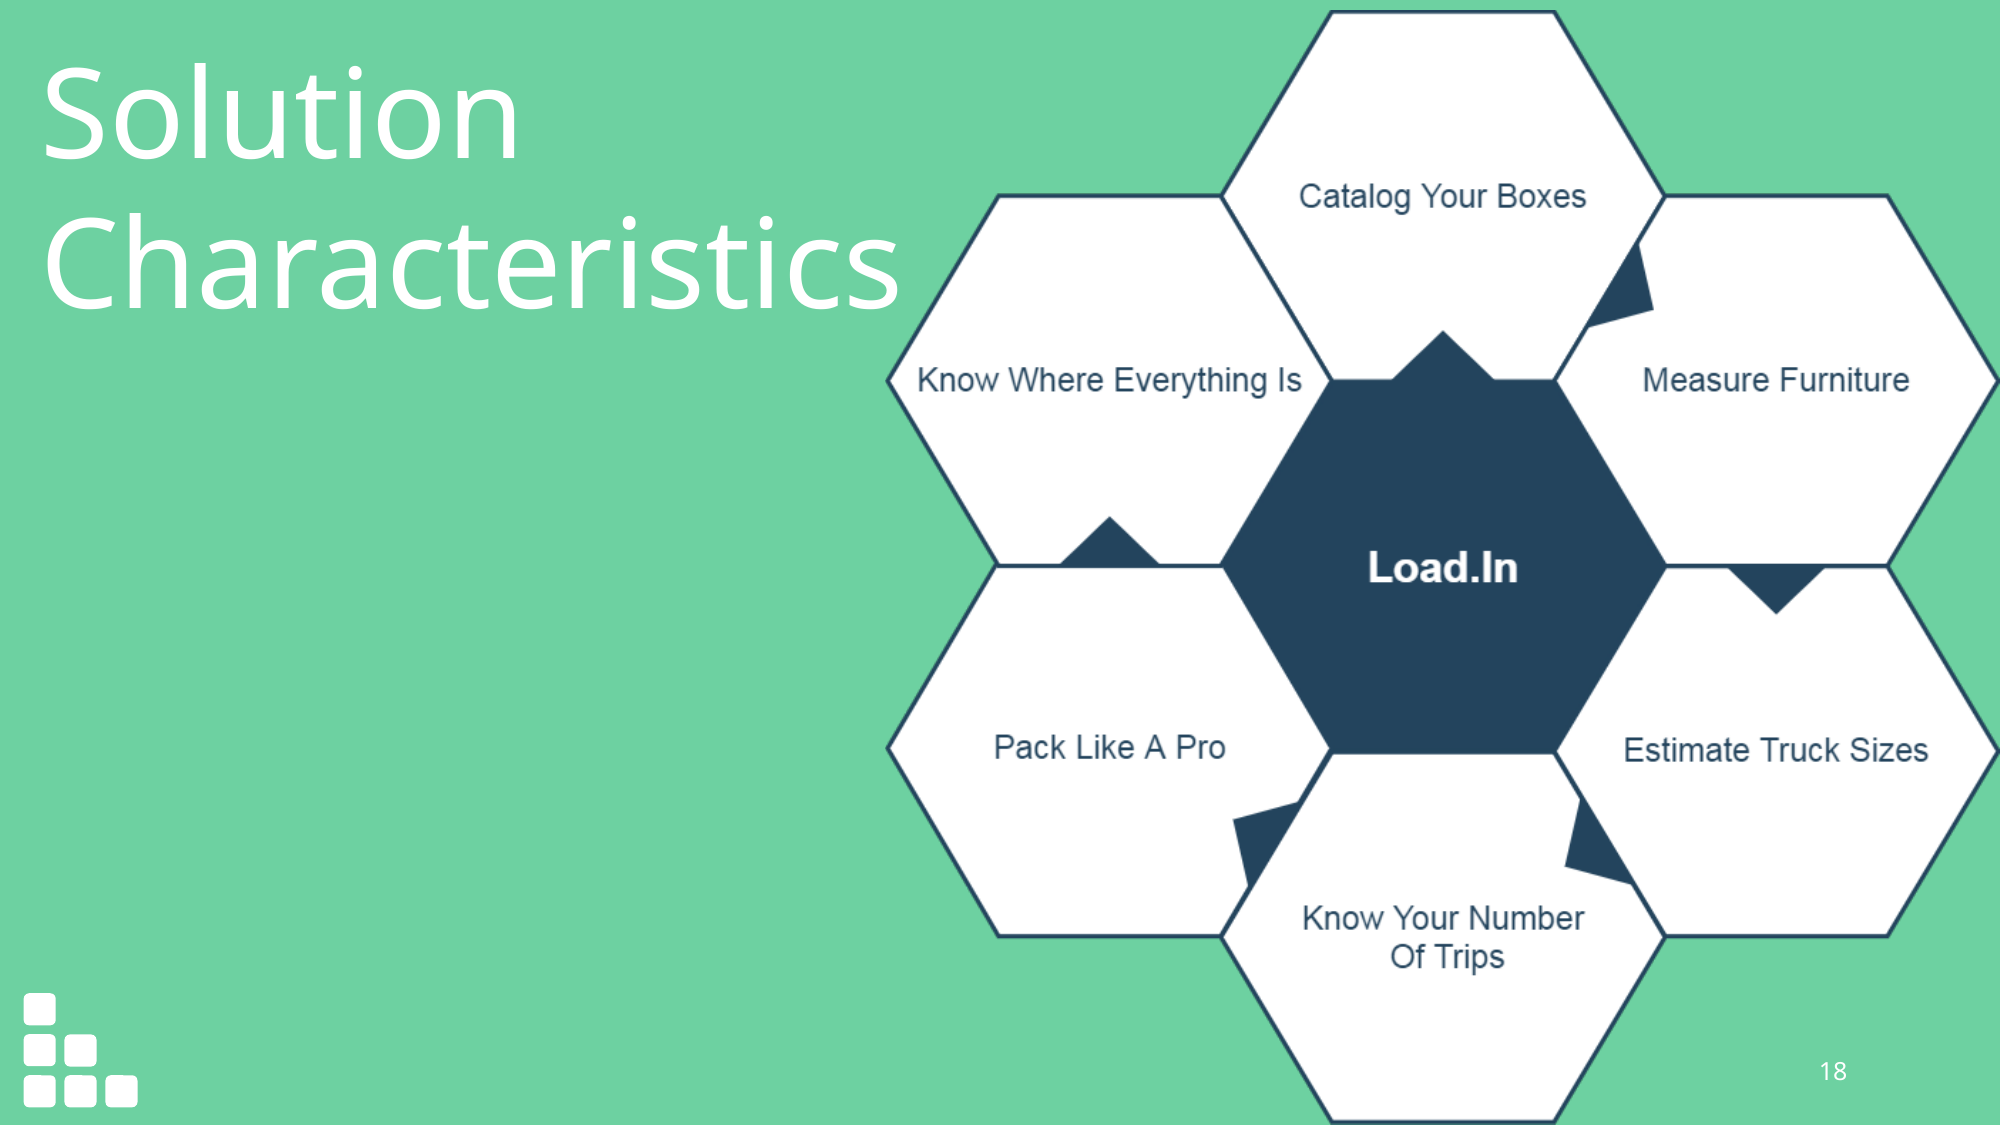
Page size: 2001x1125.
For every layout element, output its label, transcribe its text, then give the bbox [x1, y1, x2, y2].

text_box Solution Characteristics [25, 26, 885, 342]
picture [885, 10, 2000, 1125]
